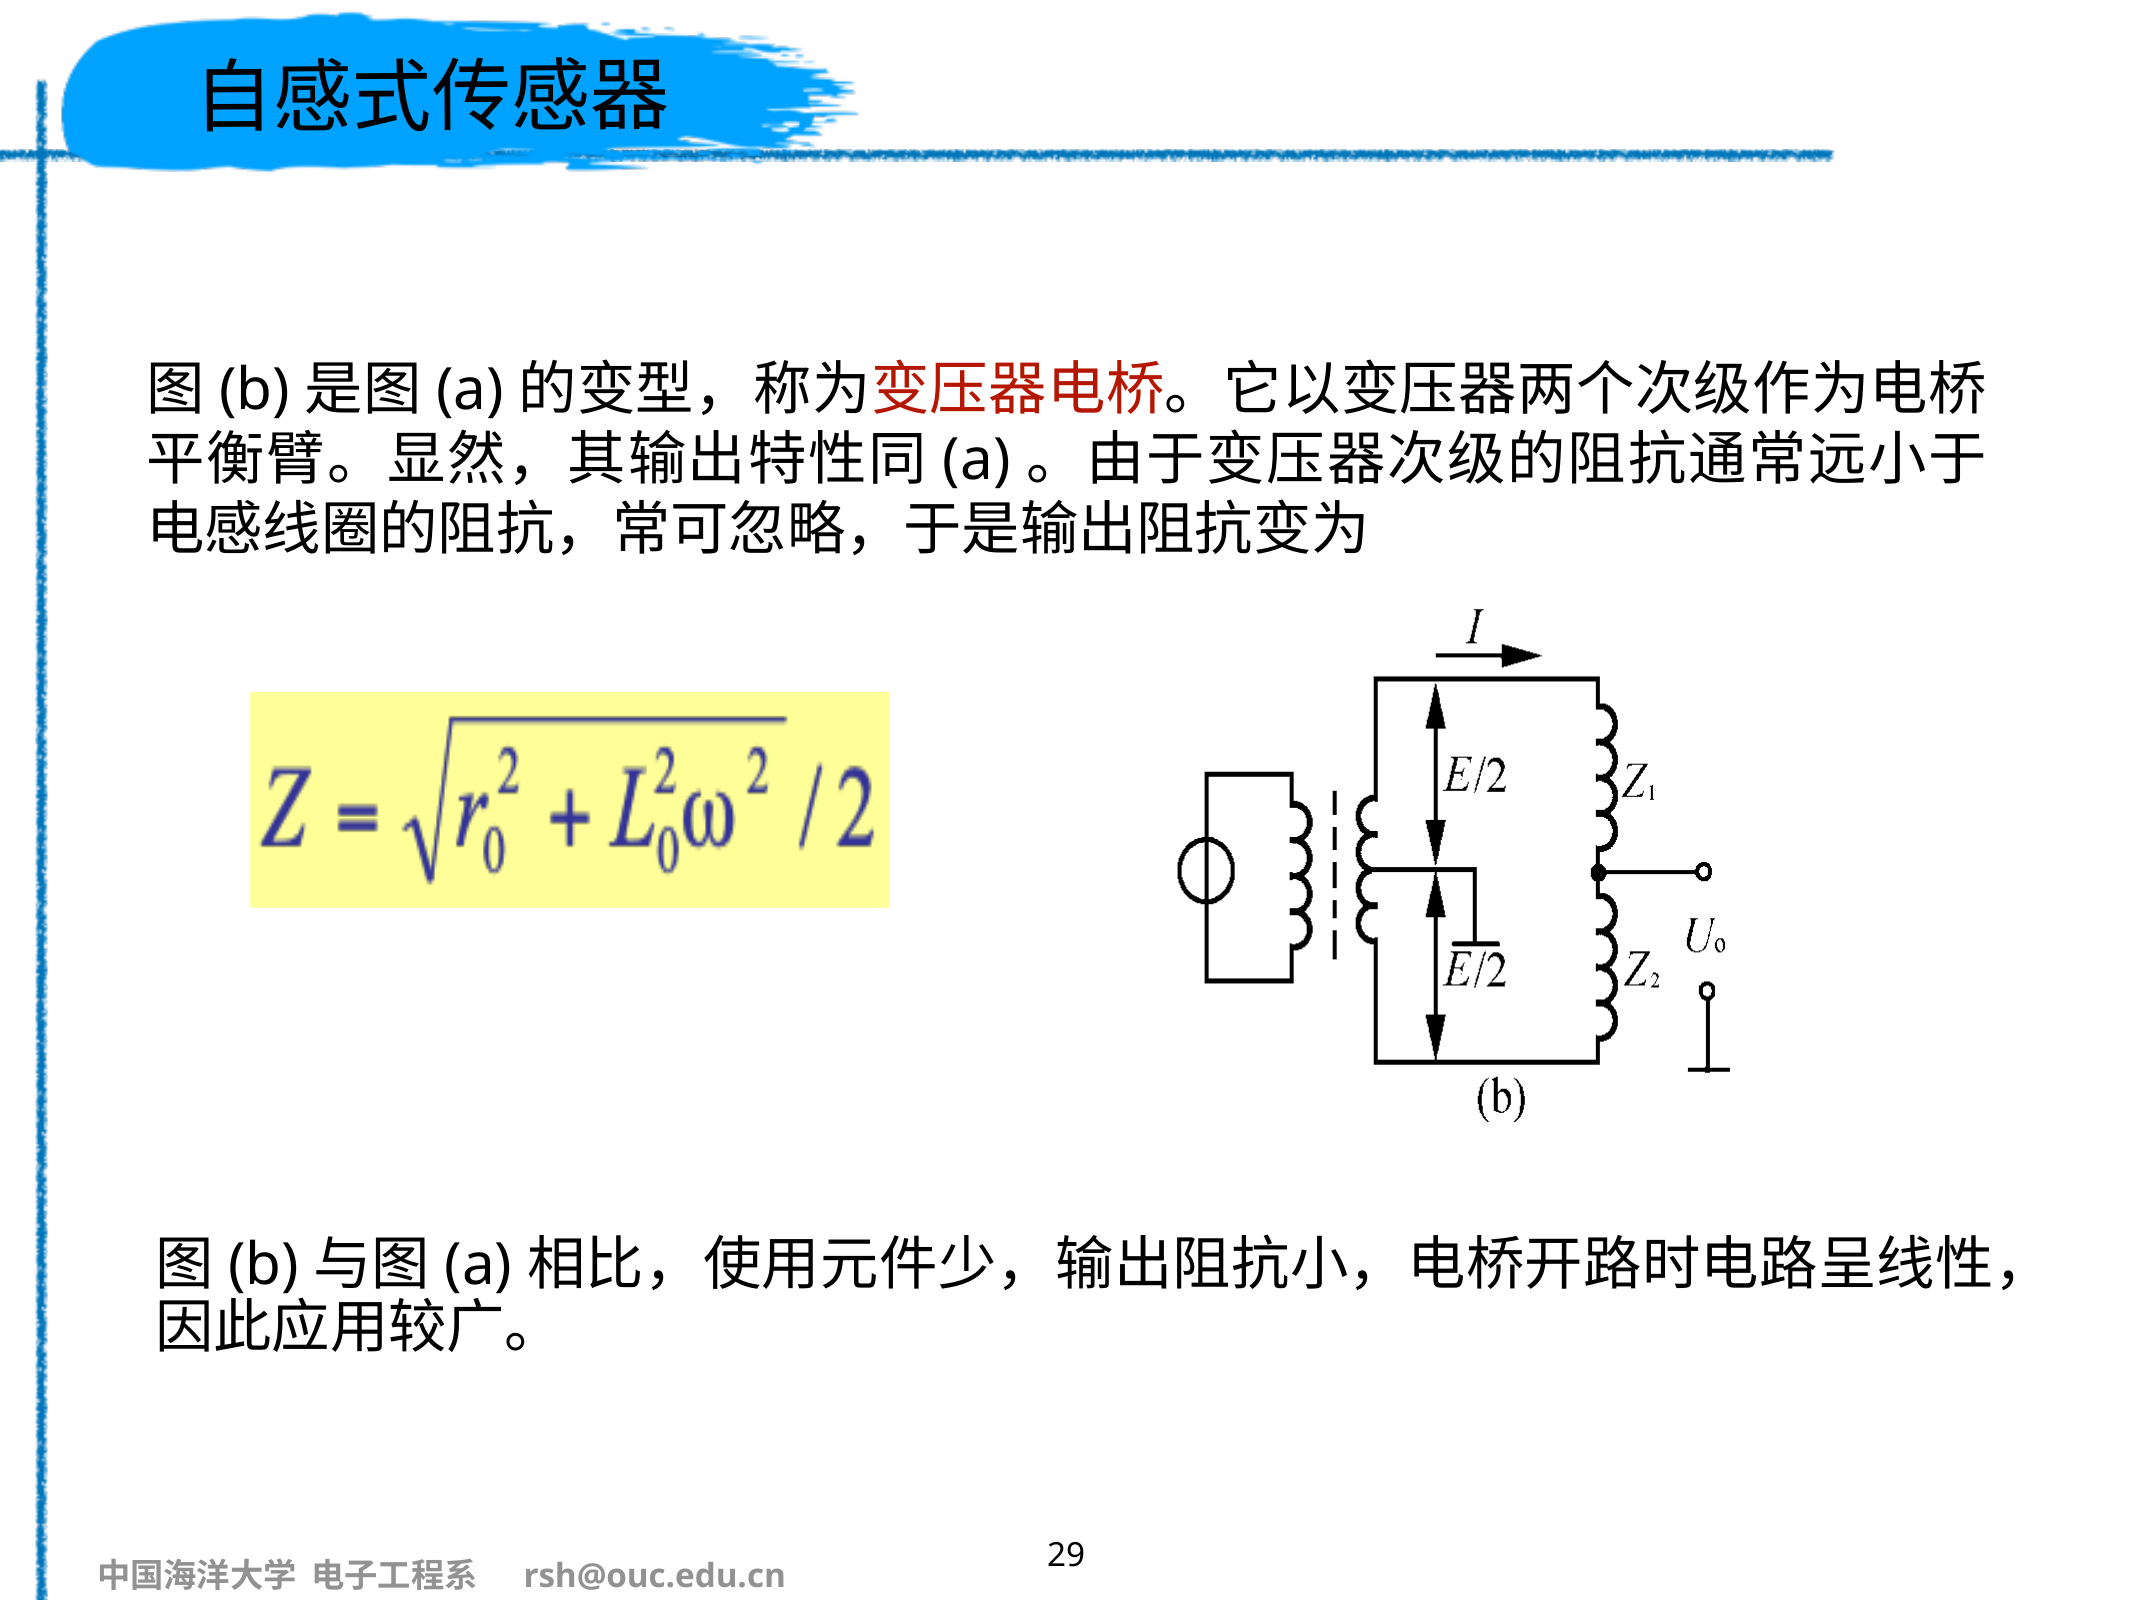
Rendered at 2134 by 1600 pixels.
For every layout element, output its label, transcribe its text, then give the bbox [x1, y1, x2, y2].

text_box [250, 691, 890, 908]
text_box 图(b)是图(a)的变型，称为变压器电桥。它以变压器两个次级作为电桥平衡臂。显然，其输出特性同(a)。由于变压器次级的阻抗通常远小于电感线圈的阻抗，常可忽略，于是输出阻抗变为 [135, 340, 1998, 572]
title 自感式传感器 [66, 0, 799, 187]
slide_number 29 [1037, 1524, 1095, 1579]
picture [0, 9, 67, 1600]
text_box 图(b)与图(a)相比，使用元件少，输出阻抗小，电桥开路时电路呈线性，因此应用较广。 [144, 1223, 2064, 1371]
picture [1091, 540, 1831, 1148]
picture [798, 9, 1841, 176]
